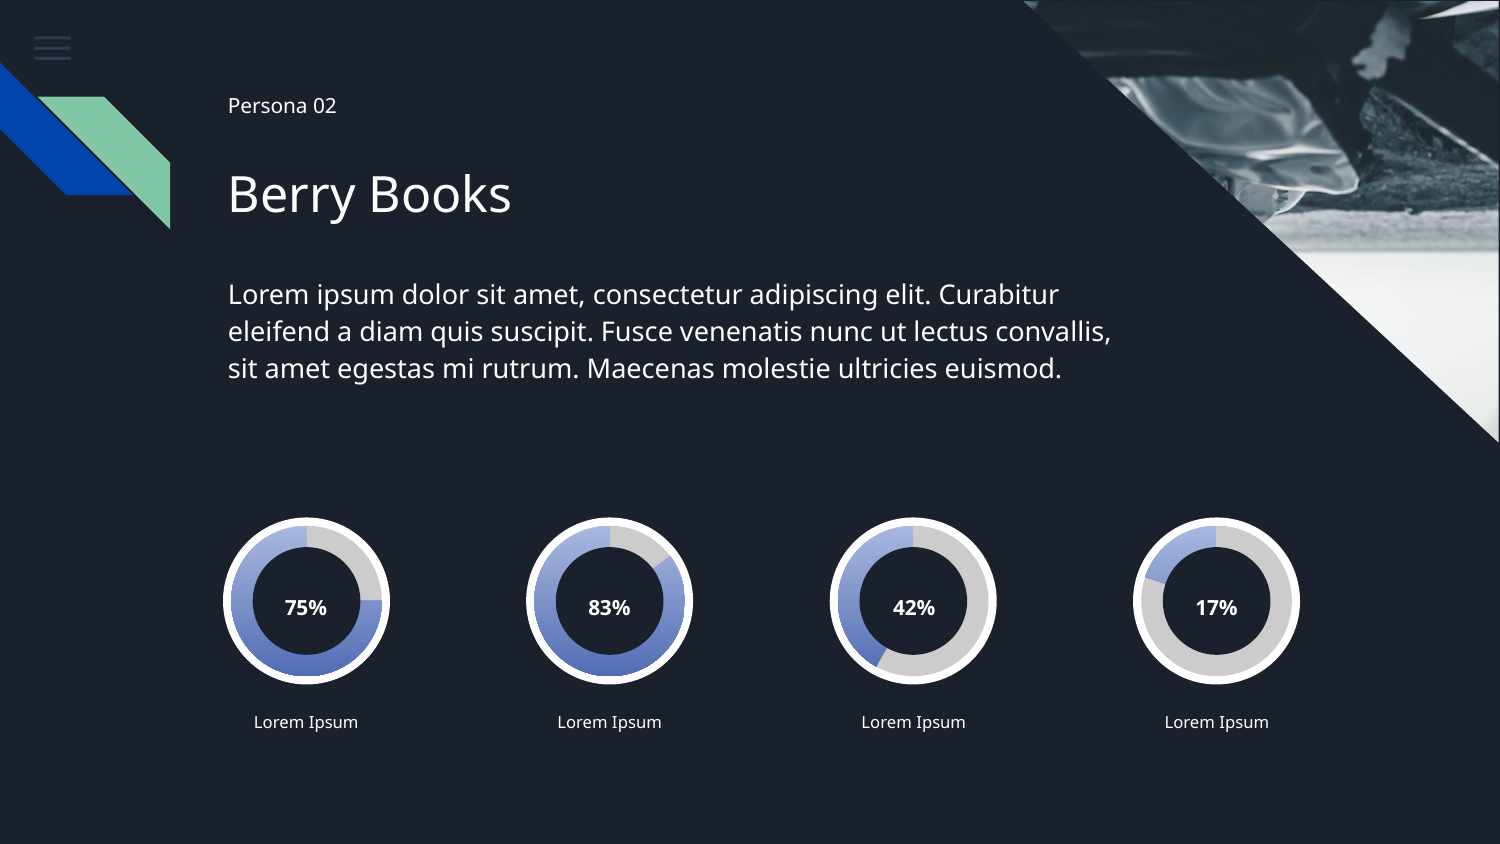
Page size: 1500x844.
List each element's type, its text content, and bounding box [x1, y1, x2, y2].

text_box [1141, 525, 1292, 677]
text_box 83% [571, 575, 648, 620]
text_box [526, 517, 694, 685]
text_box [555, 547, 664, 655]
text_box [877, 525, 989, 677]
text_box [534, 525, 685, 677]
text_box [859, 547, 968, 655]
subtitle Persona 02 [212, 77, 789, 131]
text_box 17% [1178, 575, 1255, 620]
text_box Lorem Ipsum [1130, 696, 1305, 768]
text_box [1133, 517, 1301, 685]
text_box 42% [876, 575, 953, 620]
list Lorem ipsum dolor sit amet, consectetur adipiscing elit. Curabitur eleifend a diam quis suscipit. Fusce venenatis nunc ut lectus convallis, sit amet egestas mi rutrum. Maecenas molestie ultricies euismod. [212, 257, 1134, 463]
text_box Lorem Ipsum [219, 696, 394, 768]
picture [1022, 0, 1499, 443]
text_box Lorem Ipsum [522, 696, 697, 768]
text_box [222, 517, 391, 685]
text_box [837, 525, 914, 667]
text_box [829, 517, 997, 685]
text_box [1145, 525, 1217, 584]
text_box [610, 525, 670, 568]
title Berry Books [212, 138, 1017, 237]
text_box Lorem Ipsum [826, 696, 1001, 768]
text_box [1162, 547, 1271, 655]
